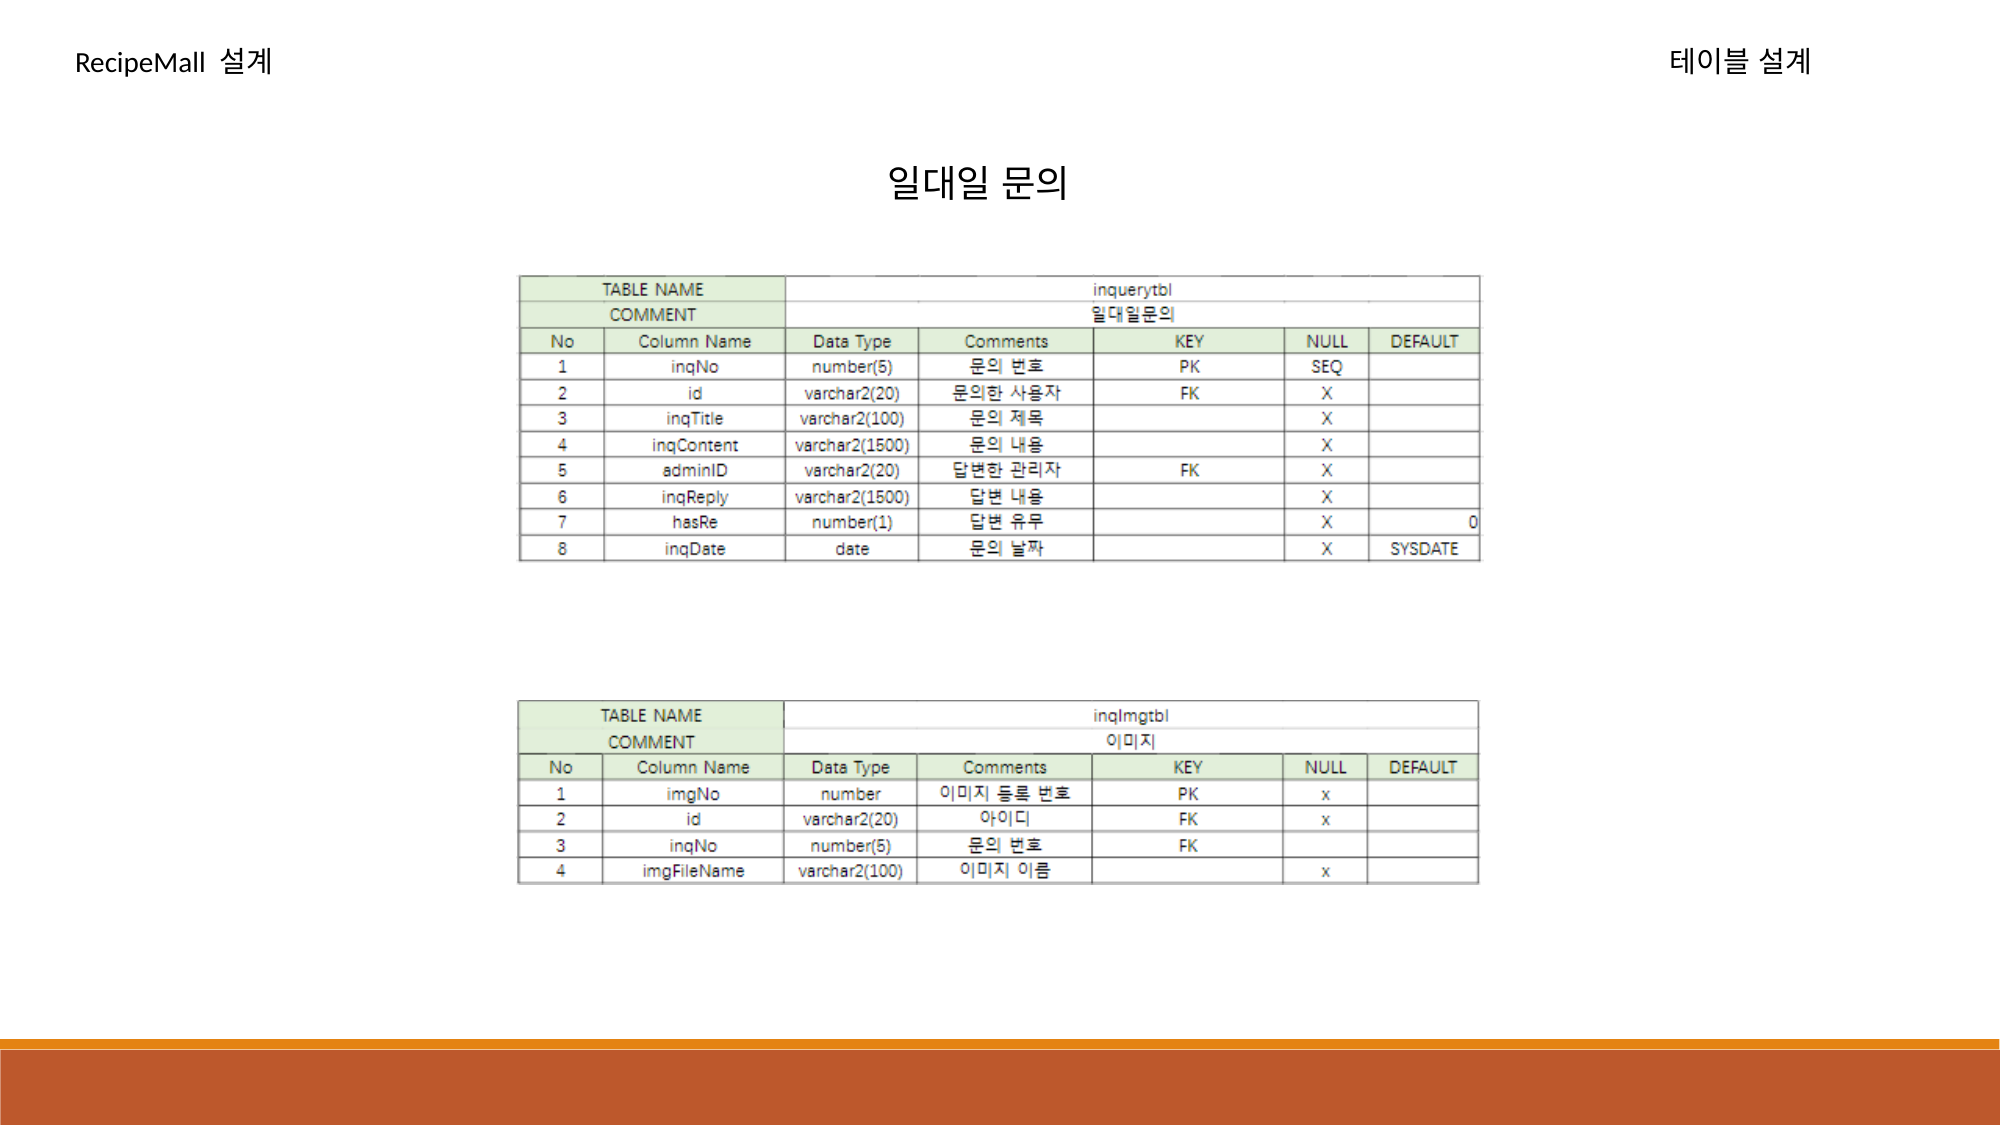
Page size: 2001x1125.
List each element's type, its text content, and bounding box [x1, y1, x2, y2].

picture [515, 699, 1481, 885]
text_box 테이블 설계 [1654, 36, 1923, 86]
text_box 일대일 문의 [606, 152, 1352, 213]
text_box RecipeMall 설계 [60, 36, 328, 86]
picture [515, 274, 1484, 563]
